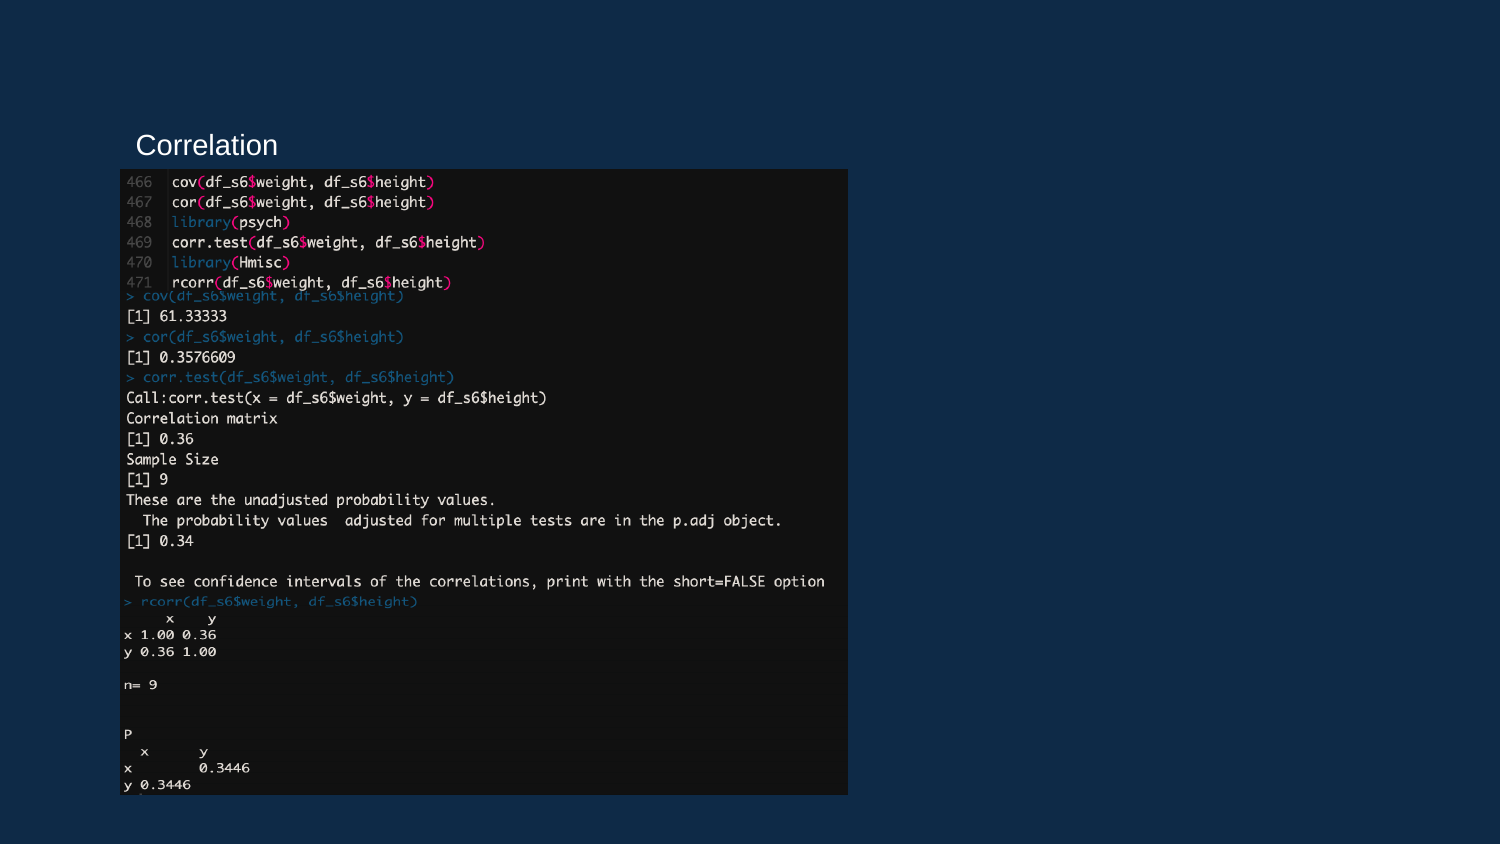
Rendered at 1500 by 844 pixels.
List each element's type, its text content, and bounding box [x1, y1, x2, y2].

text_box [120, 169, 849, 795]
text_box Correlation [120, 119, 871, 169]
